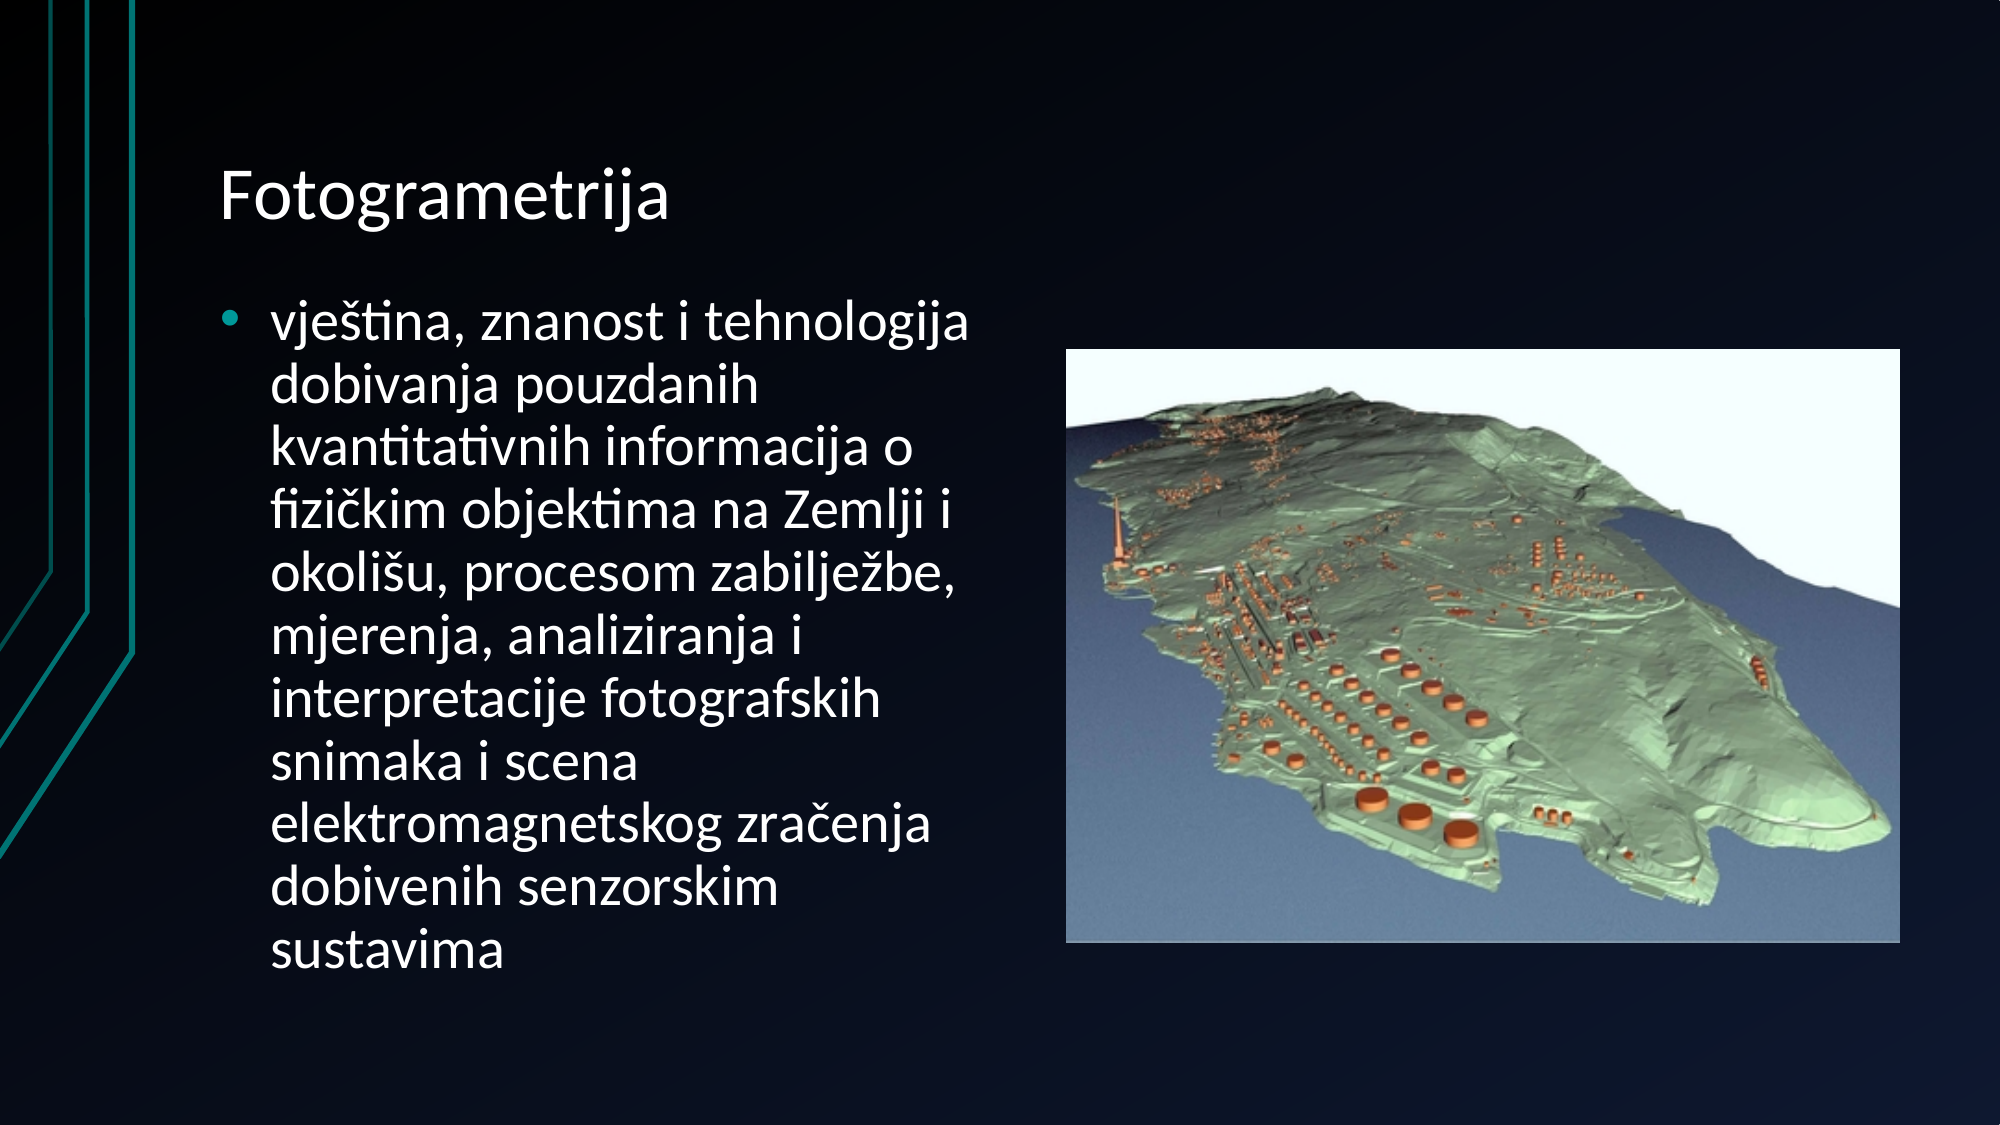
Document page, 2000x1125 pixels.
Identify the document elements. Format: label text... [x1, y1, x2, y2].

list vještina, znanost i tehnologija dobivanja pouzdanih kvantitativnih informacija o fizičkim objektima na Zemlji i okolišu, procesom zabilježbe, mjerenja, analiziranja i interpretacije fotografskih snimaka i scena elektromagnetskog zračenja dobivenih senzorskim sustavima [199, 279, 1033, 1013]
title Fotogrametrija [199, 45, 1900, 246]
picture [1066, 349, 1900, 944]
